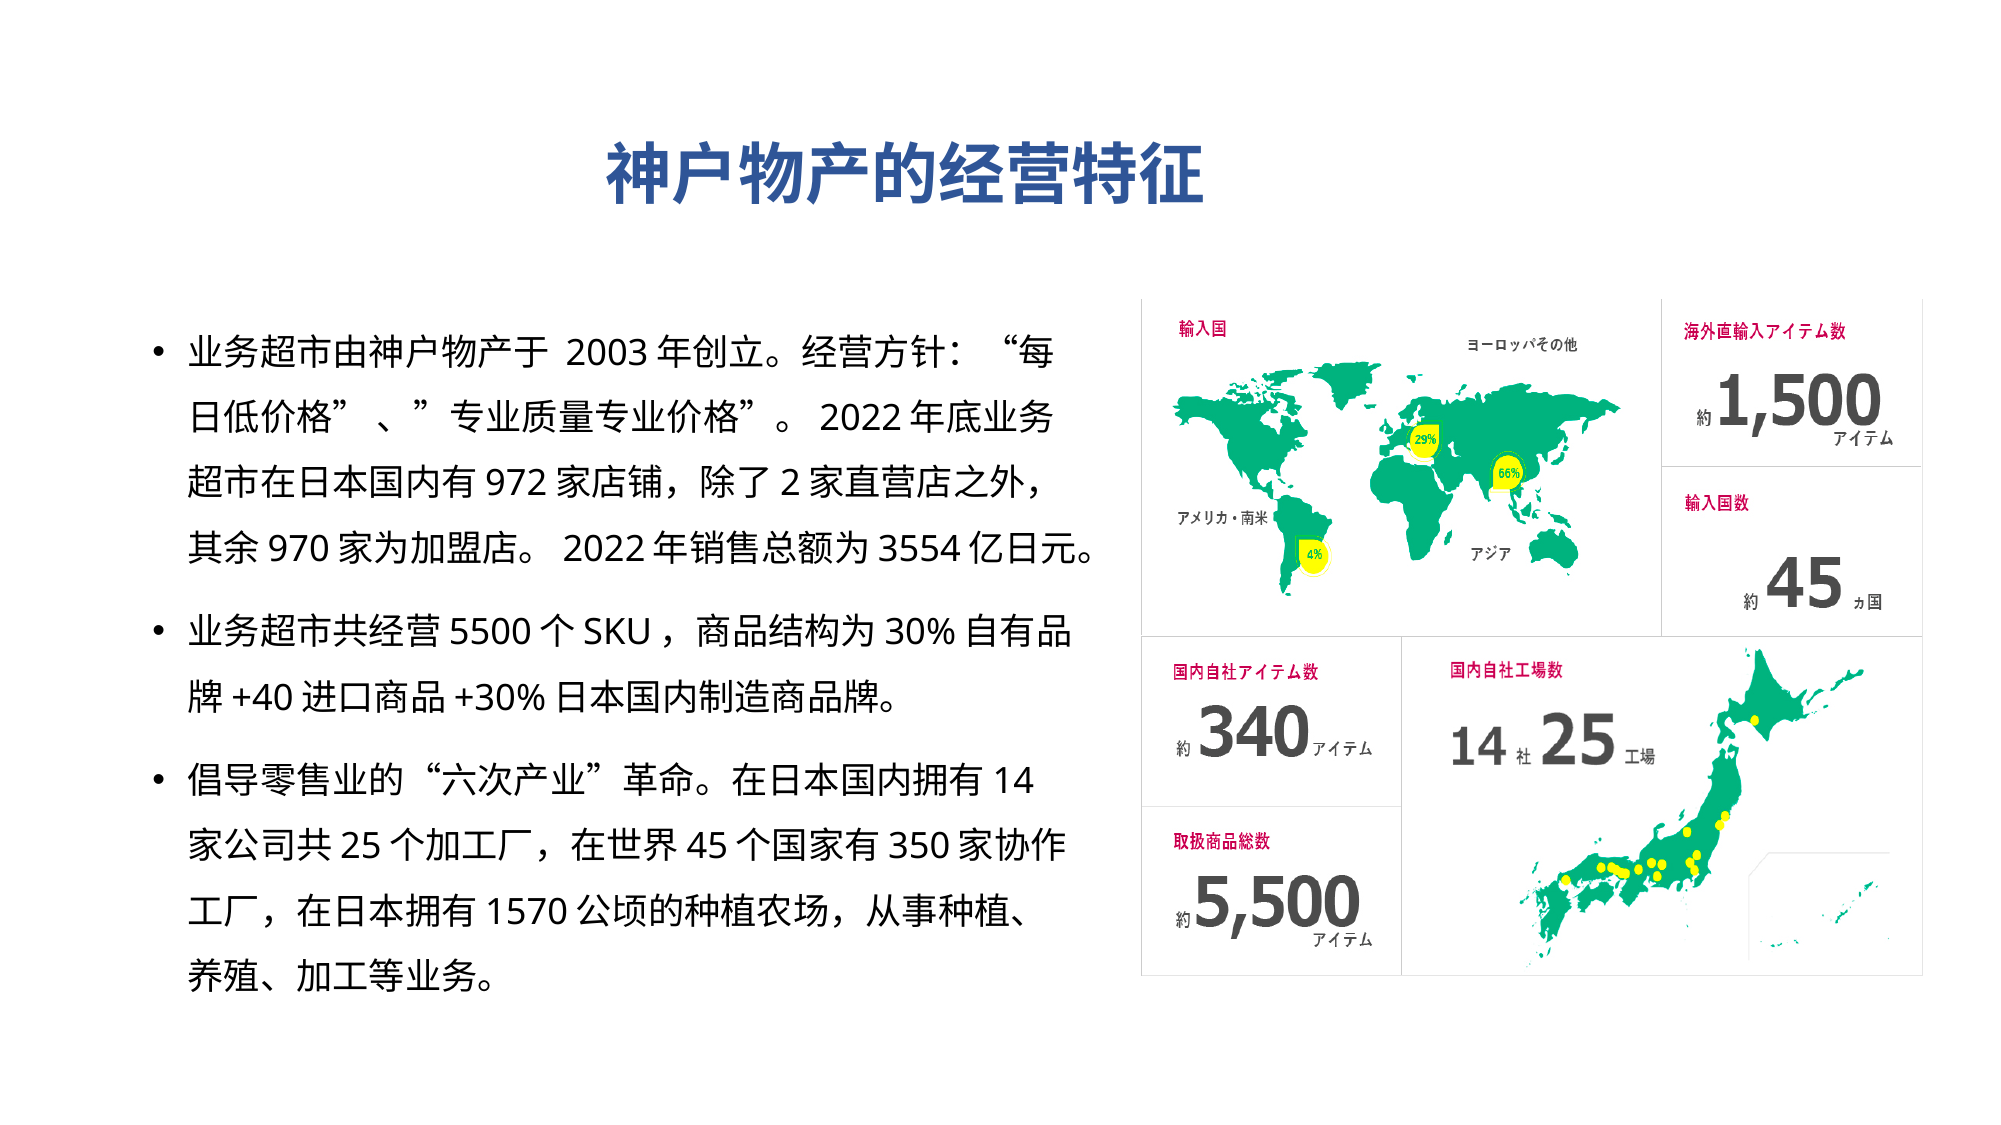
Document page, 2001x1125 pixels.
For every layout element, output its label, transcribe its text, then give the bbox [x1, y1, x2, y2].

title 神户物产的经营特征 [137, 59, 1863, 278]
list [1137, 299, 1923, 976]
list 业务超市由神户物产于 2003年创立。经营方针：“每日低价格” 、”专业质量专业价格”。2022年底业务超市在日本国内有972家店铺，除了2家直营店之外，其余970家为加盟店。2022年销售总额为3554亿日元。 业务超市共经营5500个SKU，商品结构为30%自有品牌+40进口商品+30%日本国内制造商品牌。 倡导零售业的“六次产业”革命。在日本国内拥有14家公司共25个加工厂，在世界45个国家有350家协作工厂，在日本拥有1570公顷的种植农场，从事种植、养殖、加工等业务。 [137, 299, 1093, 1040]
